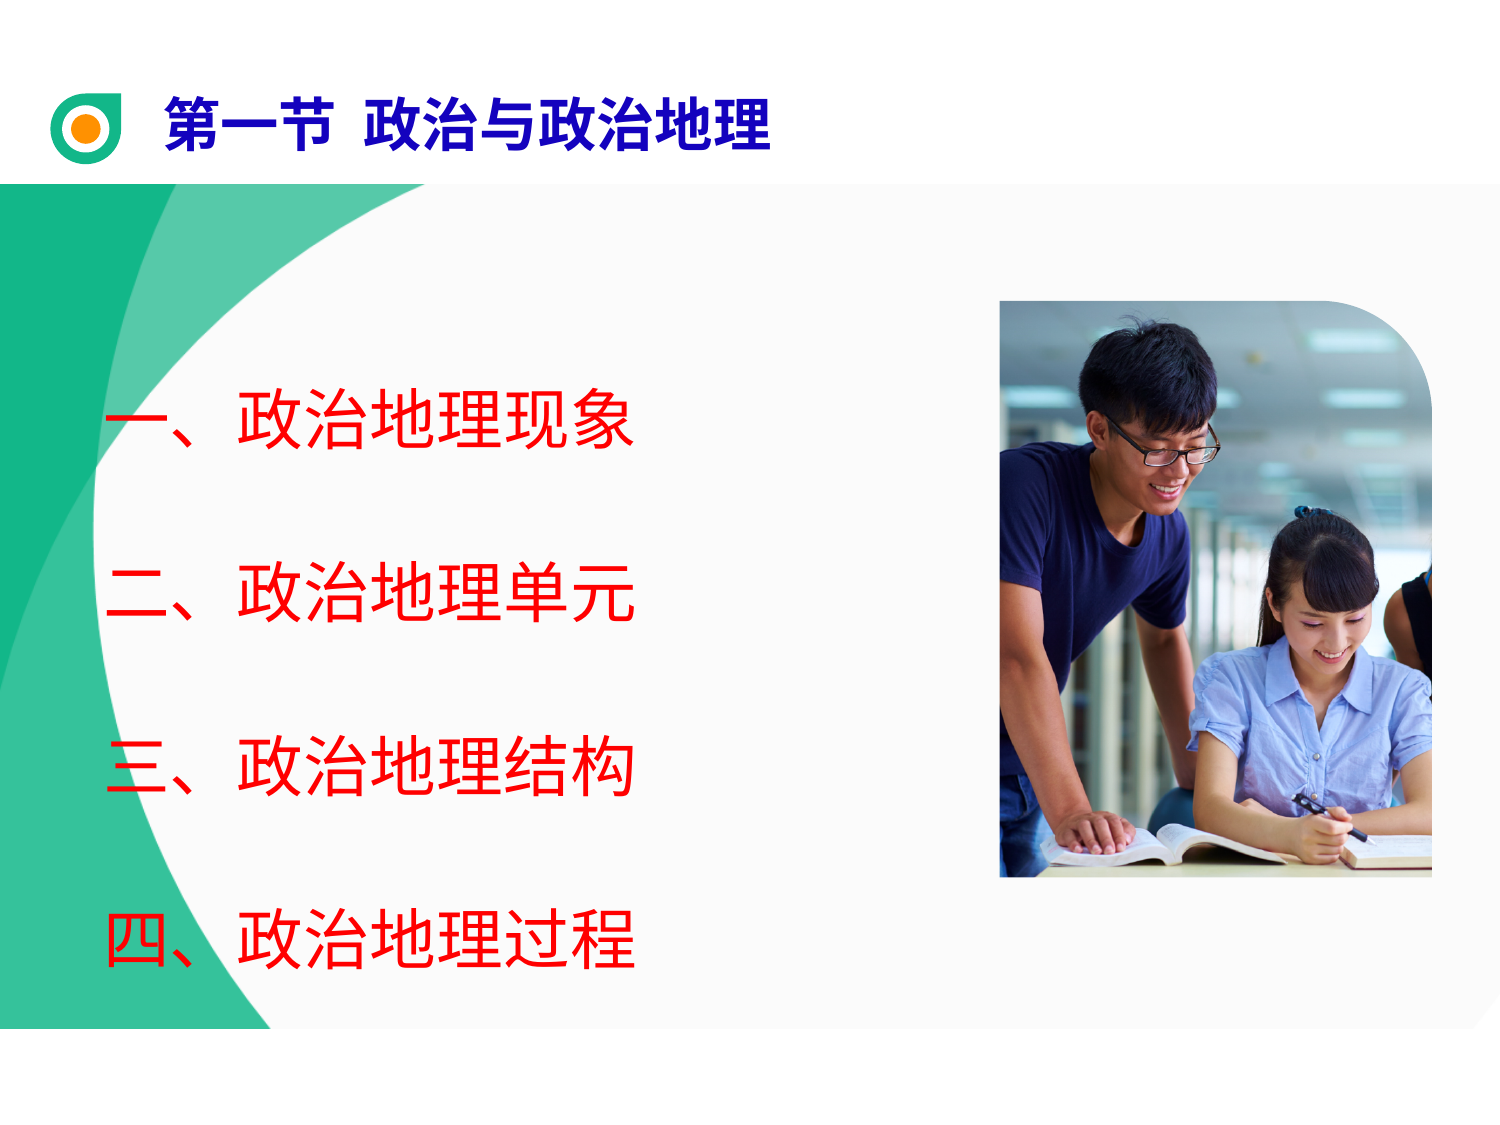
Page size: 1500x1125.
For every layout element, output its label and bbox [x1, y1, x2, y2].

picture [0, 184, 1500, 1029]
text_box [50, 66, 1264, 166]
